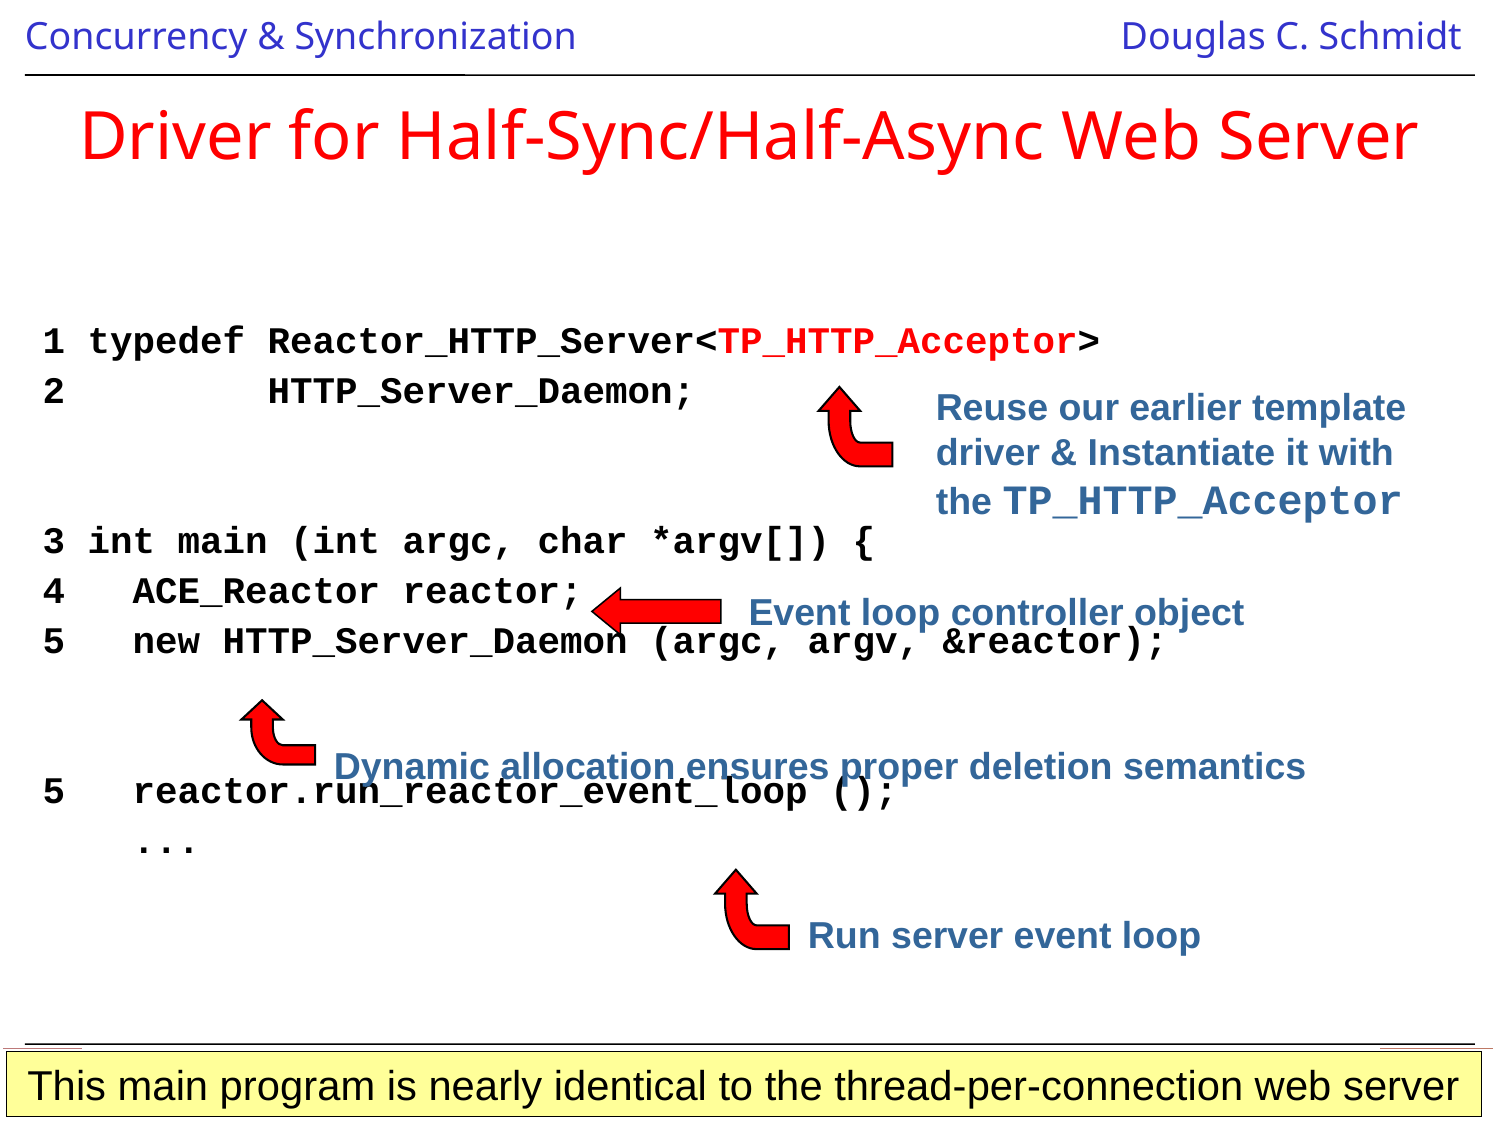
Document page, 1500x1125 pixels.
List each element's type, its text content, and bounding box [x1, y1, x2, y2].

text_box [591, 588, 721, 635]
title Driver for Half-Sync/Half-Async Web Server [0, 57, 1500, 209]
text_box Event loop controller object [733, 581, 1294, 641]
text_box Dynamic allocation ensures proper deletion semantics [319, 734, 1325, 795]
text_box [0, 1048, 1500, 1125]
text_box [818, 386, 893, 467]
text_box Run server event loop [793, 903, 1278, 964]
text_box Reuse our earlier template driver & Instantiate it with the TP_HTTP_Acceptor [921, 375, 1492, 531]
text_box This main program is nearly identical to the thread-per-connection web server [6, 1051, 1482, 1117]
text_box [715, 869, 789, 950]
text_box [241, 700, 316, 765]
text_box 1 typedef Reactor_HTTP_Server<TP_HTTP_Acceptor> 2 HTTP_Server_Daemon; 3 int main (int argc, char *argv[]) { 4 ACE_Reactor reactor; 5 new HTTP_Server_Daemon (argc, argv, &reactor); 5 reactor.run_reactor_event_loop (); ... [5, 258, 1183, 869]
